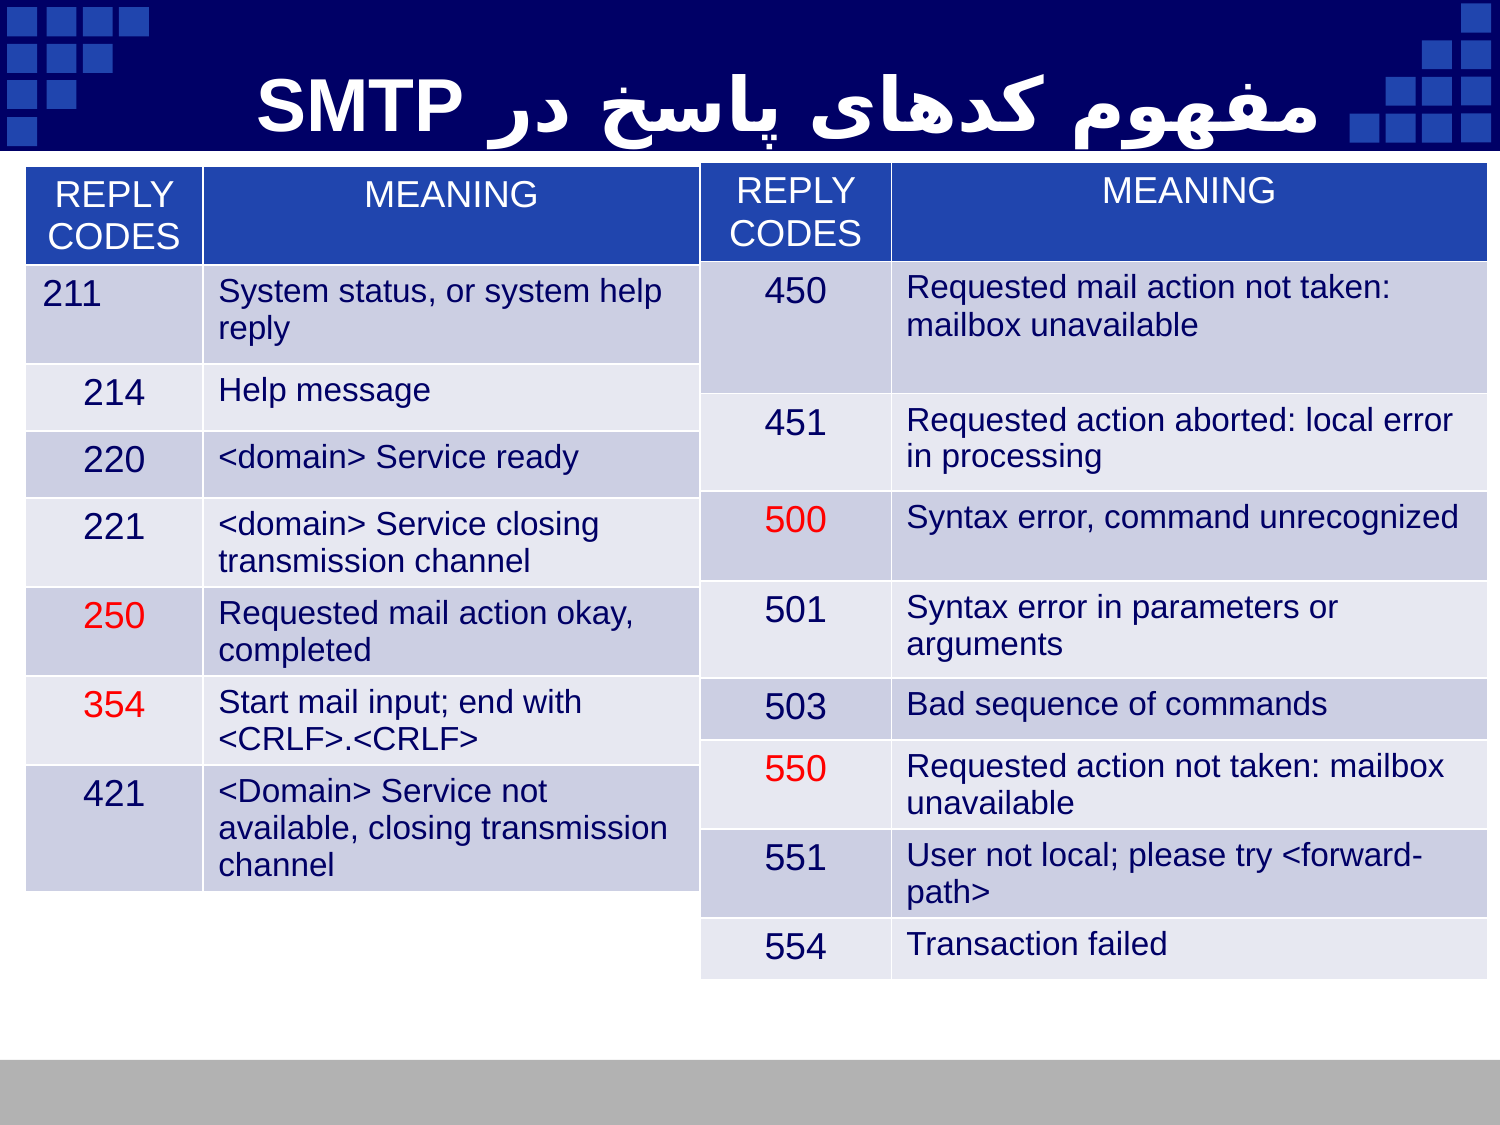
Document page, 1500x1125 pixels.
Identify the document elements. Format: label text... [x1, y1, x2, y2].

table_cell 451 [701, 394, 891, 490]
title مفهوم کدهای پاسخ در SMTP [99, 19, 1338, 165]
text_box [0, 1059, 1500, 1125]
table_cell 501 [701, 582, 891, 677]
table_cell 550 [701, 741, 891, 828]
table_cell 221 [26, 499, 202, 586]
table_cell 450 [701, 262, 891, 393]
table_cell 250 [26, 588, 202, 675]
table_cell 554 [701, 919, 891, 979]
table_cell Requested mail action not taken: mailbox unavailable [892, 262, 1487, 393]
table_cell Bad sequence of commands [892, 679, 1487, 739]
table_cell 220 [26, 432, 202, 497]
table_cell <Domain> Service not available, closing transmission channel [204, 766, 699, 891]
table_cell Syntax error, command unrecognized [892, 492, 1487, 580]
table_cell 214 [26, 365, 202, 430]
table_cell Requested action aborted: local error in processing [892, 394, 1487, 490]
table_cell Requested mail action okay, completed [204, 588, 699, 675]
table_cell 551 [701, 830, 891, 917]
table_cell 500 [701, 492, 891, 580]
table_header REPLY CODES [26, 167, 202, 264]
table_header MEANING [204, 167, 699, 264]
table_header REPLY CODES [701, 163, 891, 261]
table_cell System status, or system help reply [204, 266, 699, 363]
table_cell Requested action not taken: mailbox unavailable [892, 741, 1487, 828]
table_cell <domain> Service ready [204, 432, 699, 497]
table_cell Transaction failed [892, 919, 1487, 979]
table_cell <domain> Service closing transmission channel [204, 499, 699, 586]
table_cell Start mail input; end with <CRLF>.<CRLF> [204, 677, 699, 764]
table_cell 503 [701, 679, 891, 739]
table_cell 354 [26, 677, 202, 764]
table_cell 211 [26, 266, 202, 363]
table_cell Syntax error in parameters or arguments [892, 582, 1487, 677]
table_cell Help message [204, 365, 699, 430]
table_cell User not local; please try <forward-path> [892, 830, 1487, 917]
table_header MEANING [892, 163, 1487, 261]
table_cell 421 [26, 766, 202, 891]
